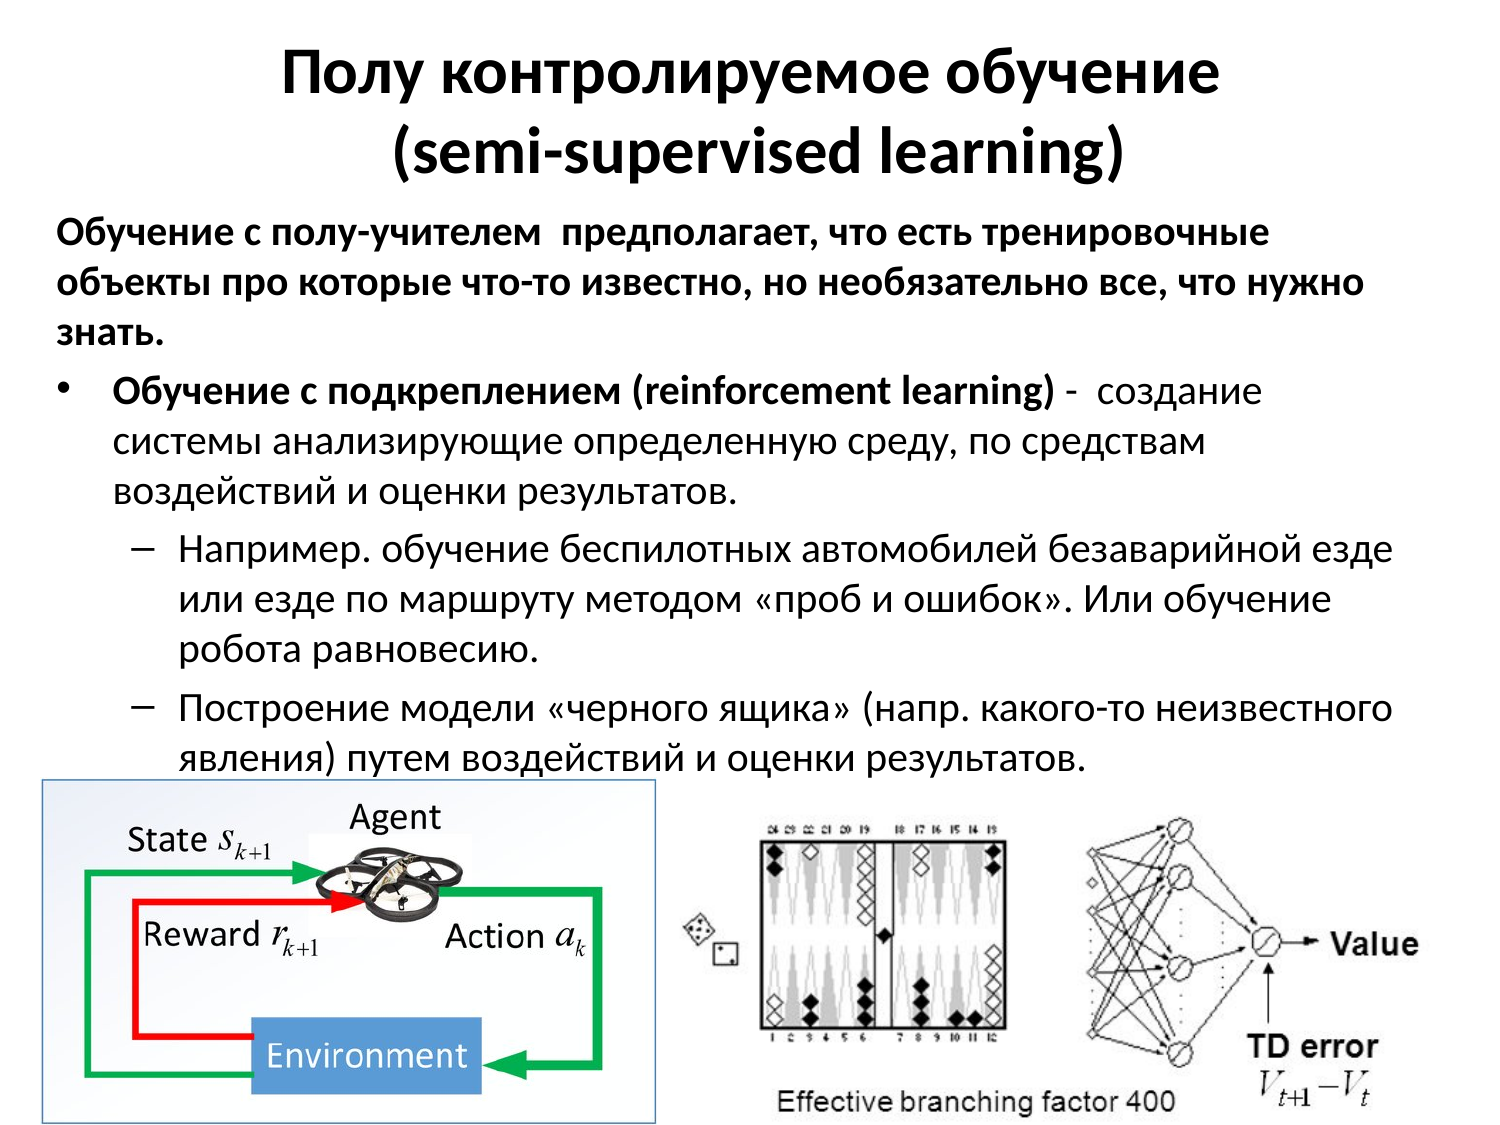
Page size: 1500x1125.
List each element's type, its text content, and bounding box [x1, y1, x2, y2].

list Обучение с полу-учителем предполагает, что есть тренировочные объекты про которые что-то известно, но необязательно все, что нужно знать. Обучение с подкреплением (reinforcement learning) - создание системы анализирующие определенную среду, по средствам воздействий и оценки результатов. Например. обучение беспилотных автомобилей безаварийной езде или езде по маршруту методом «проб и ошибок». Или обучение робота равновесию. Построение модели «черного ящика» (напр. какого-то неизвестного явления) путем воздействий и оценки результатов. [41, 196, 1427, 1124]
picture [40, 777, 657, 1125]
picture [678, 807, 1441, 1125]
title Полу контролируемое обучение (semi-supervised learning) [17, 54, 1500, 159]
